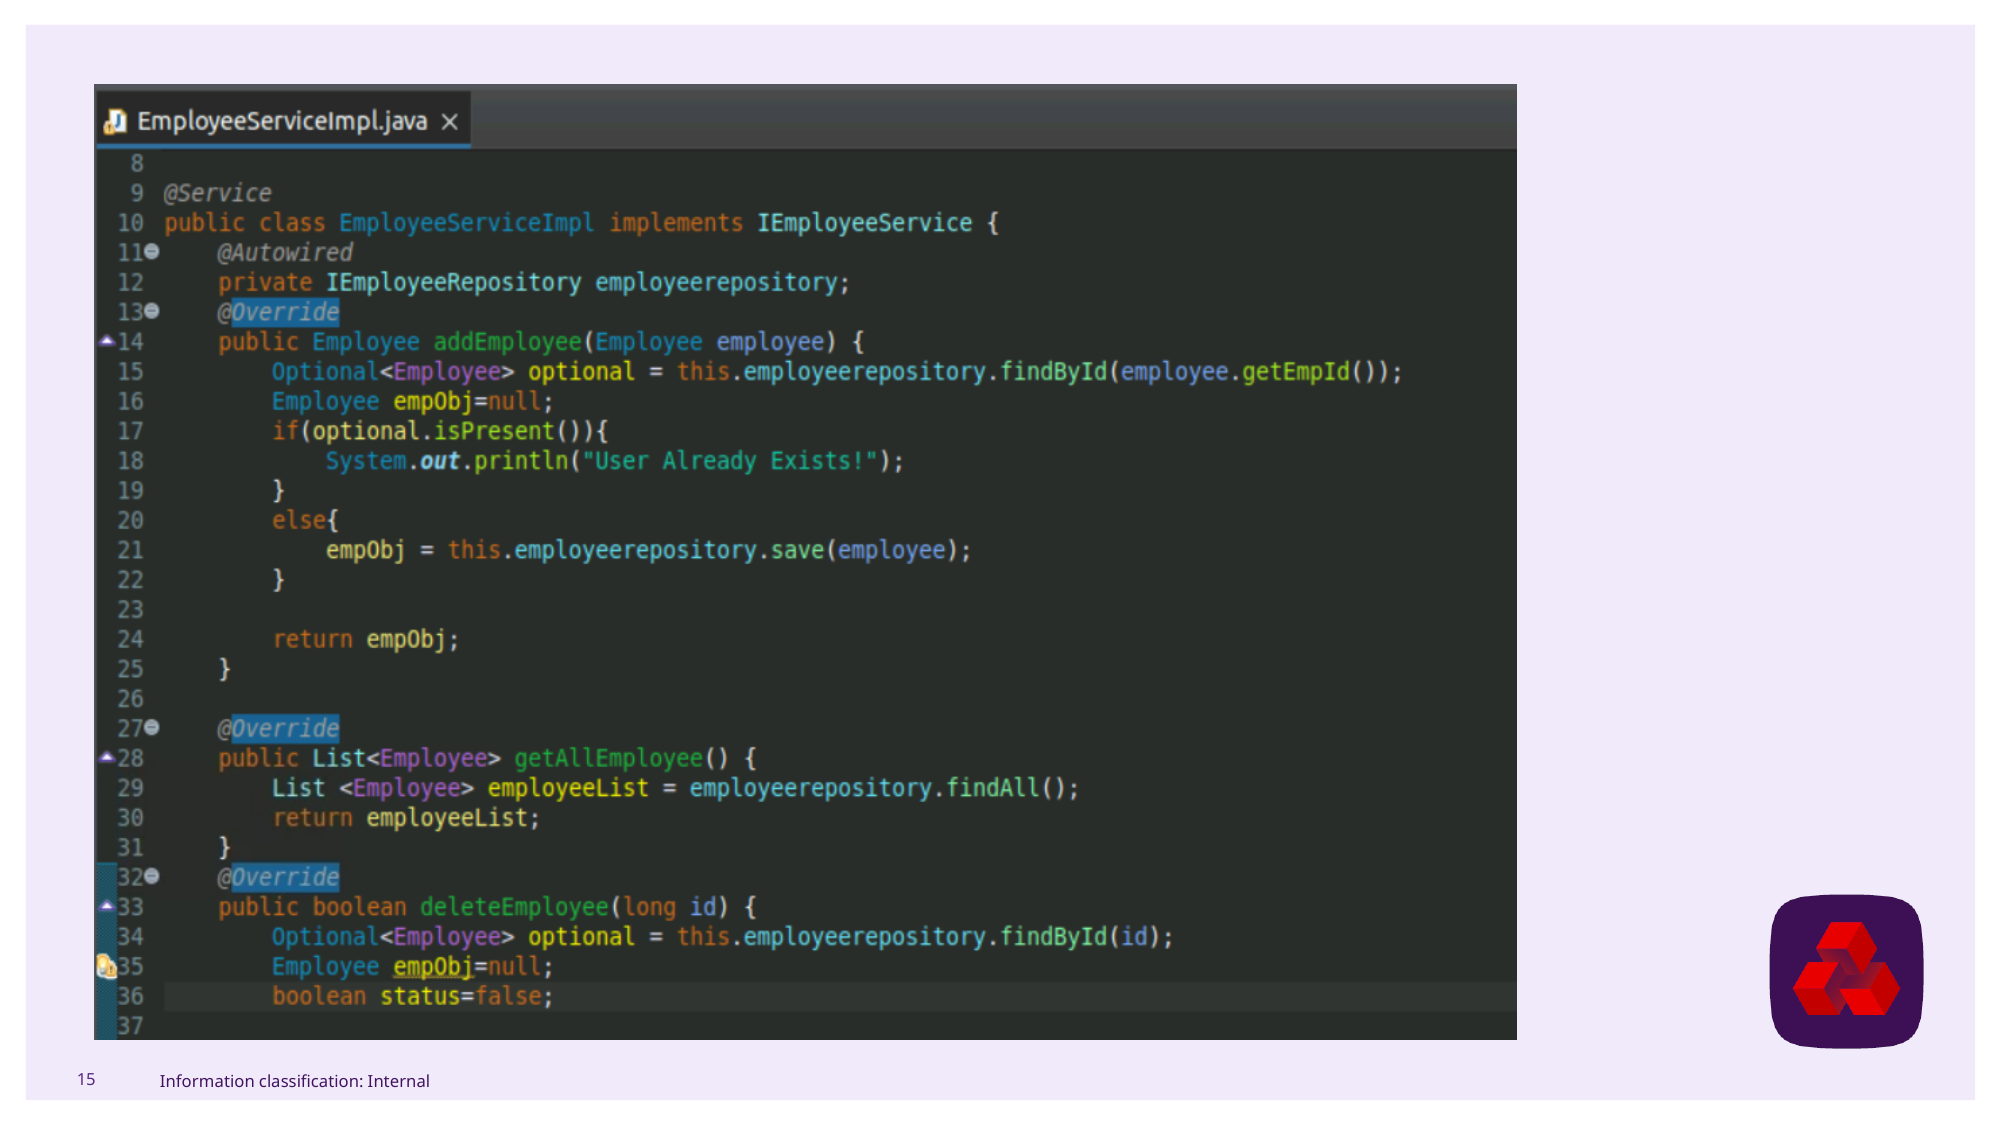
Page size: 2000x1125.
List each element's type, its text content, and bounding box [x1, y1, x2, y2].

slide_number 15 [76, 1068, 113, 1093]
picture [0, 0, 2000, 1125]
